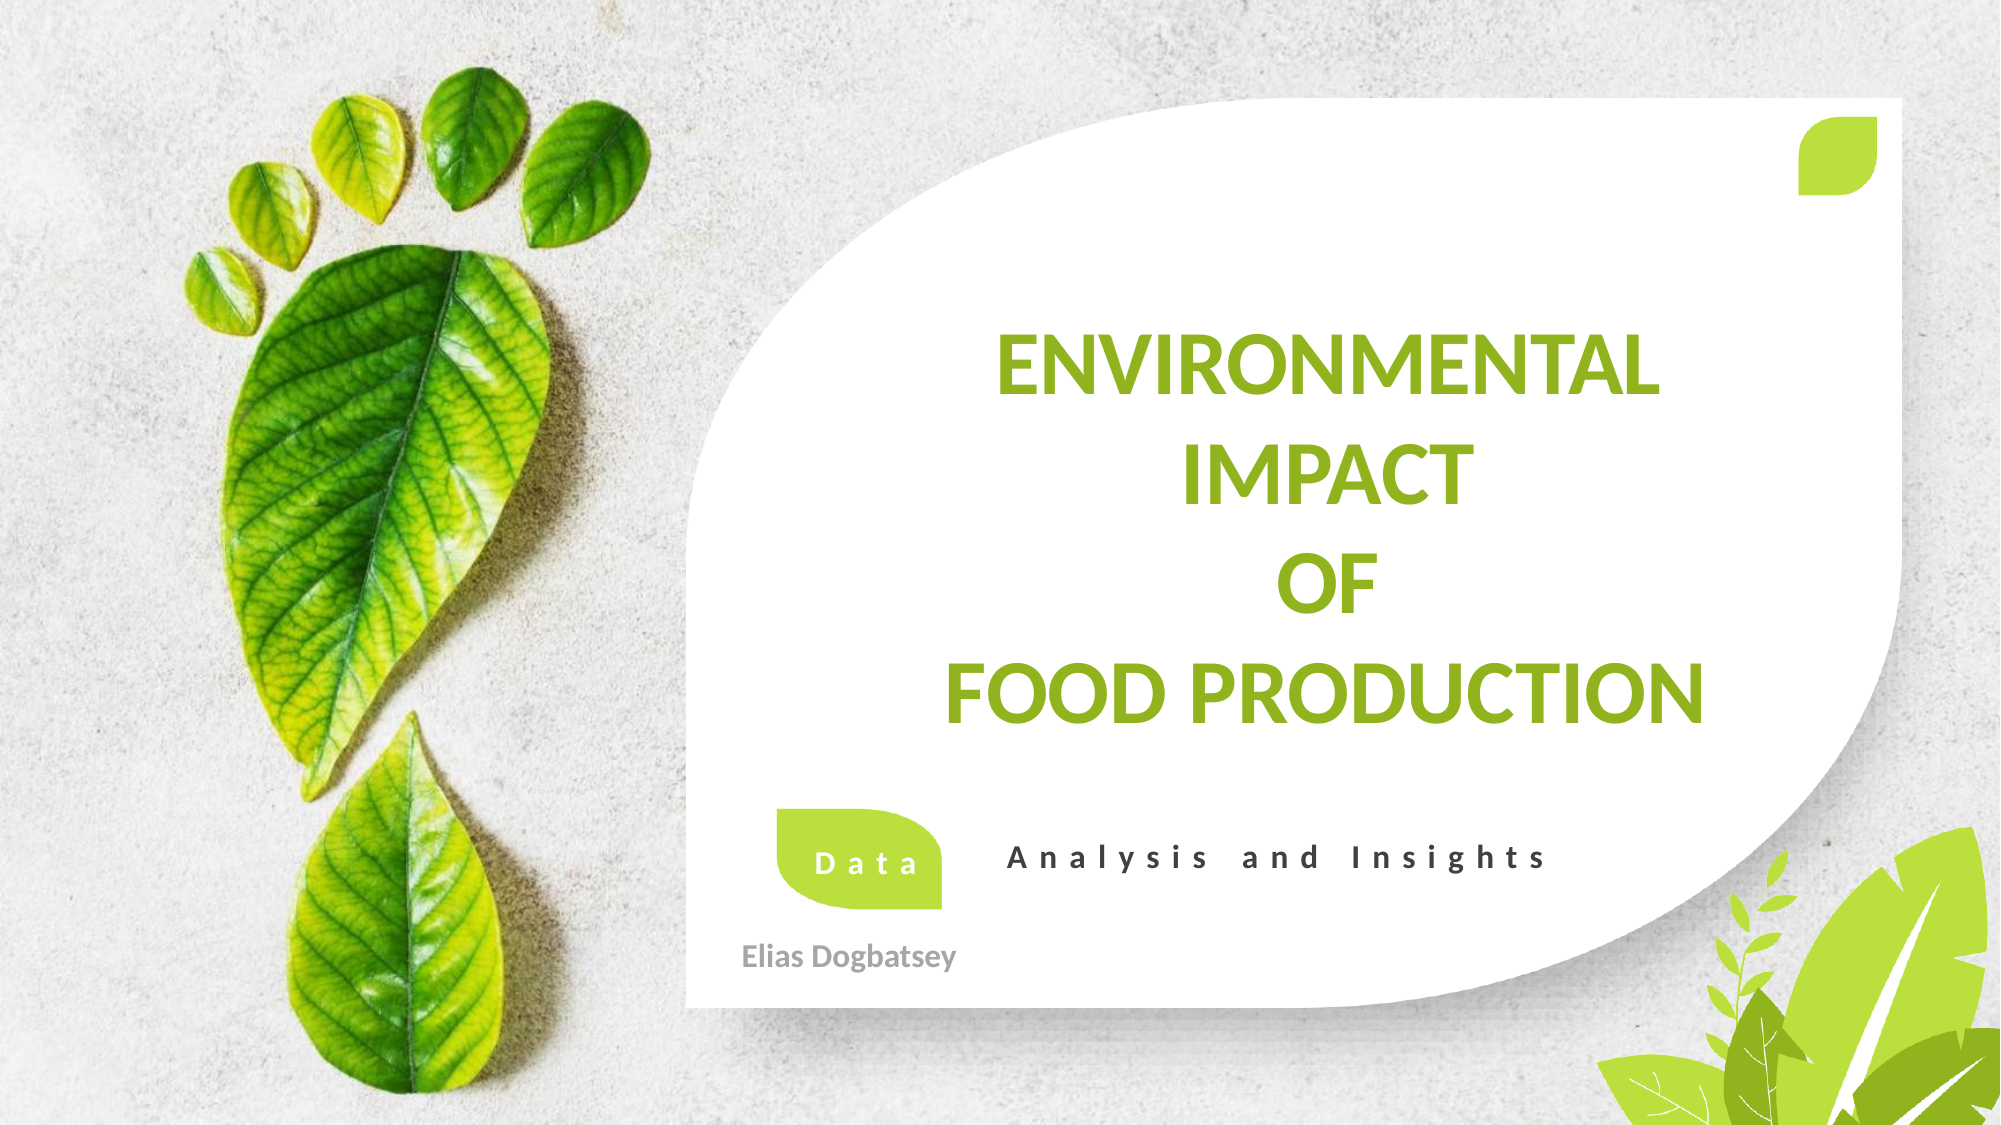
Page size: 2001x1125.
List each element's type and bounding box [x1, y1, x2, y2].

text_box [0, 0, 2000, 1125]
